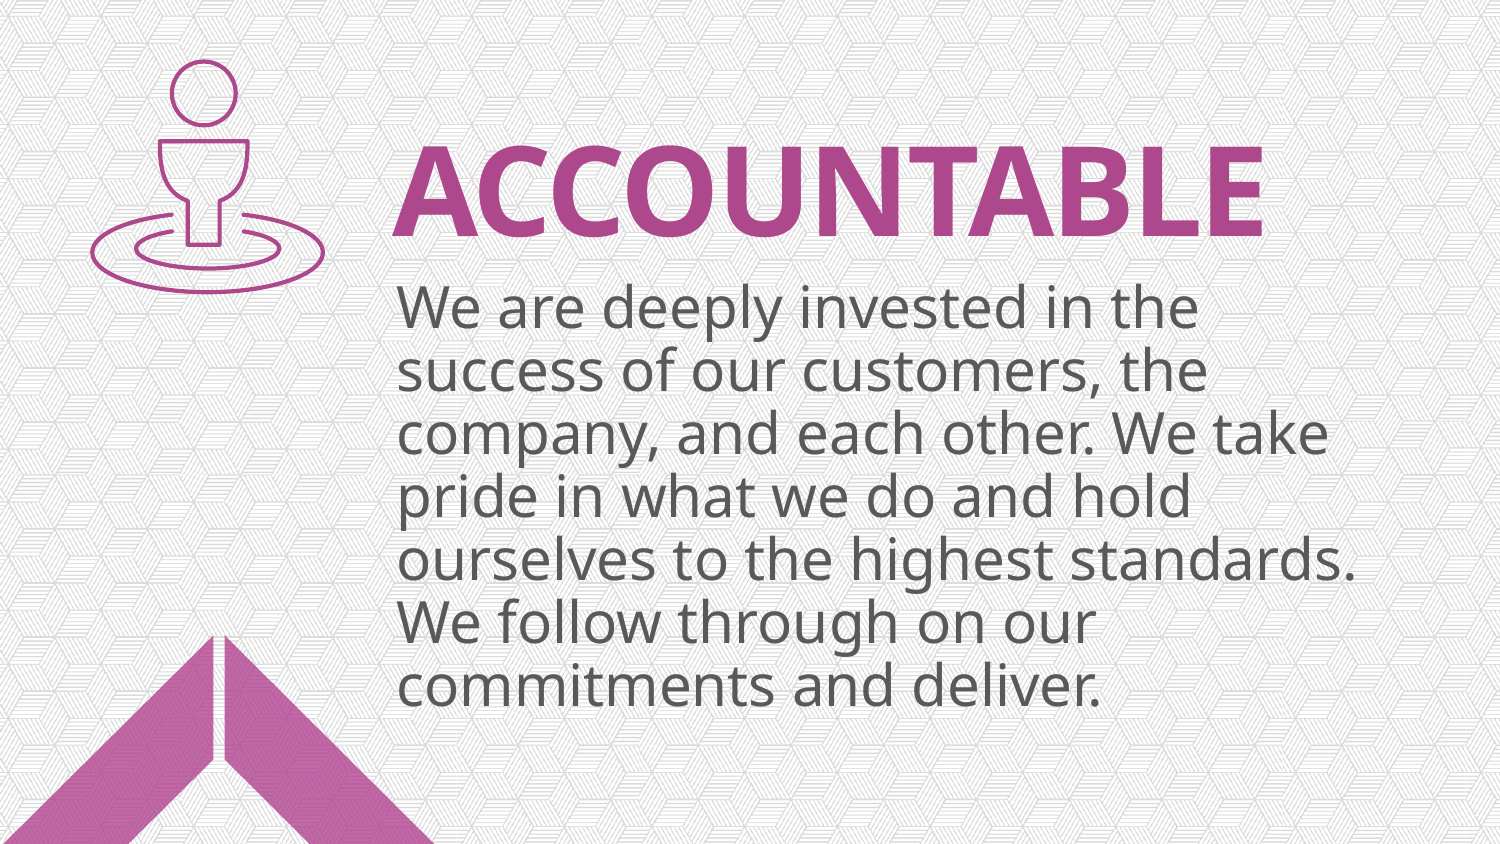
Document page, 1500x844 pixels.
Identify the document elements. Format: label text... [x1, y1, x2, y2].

picture [0, 0, 1500, 844]
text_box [92, 61, 323, 293]
text_box We are deeply invested in the success of our customers, the company, and each other. We take pride in what we do and hold ourselves to the highest standards. We follow through on our commitments and deliver. [381, 270, 1387, 727]
text_box ACCOUNTABLE [377, 121, 1435, 272]
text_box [0, 635, 438, 844]
